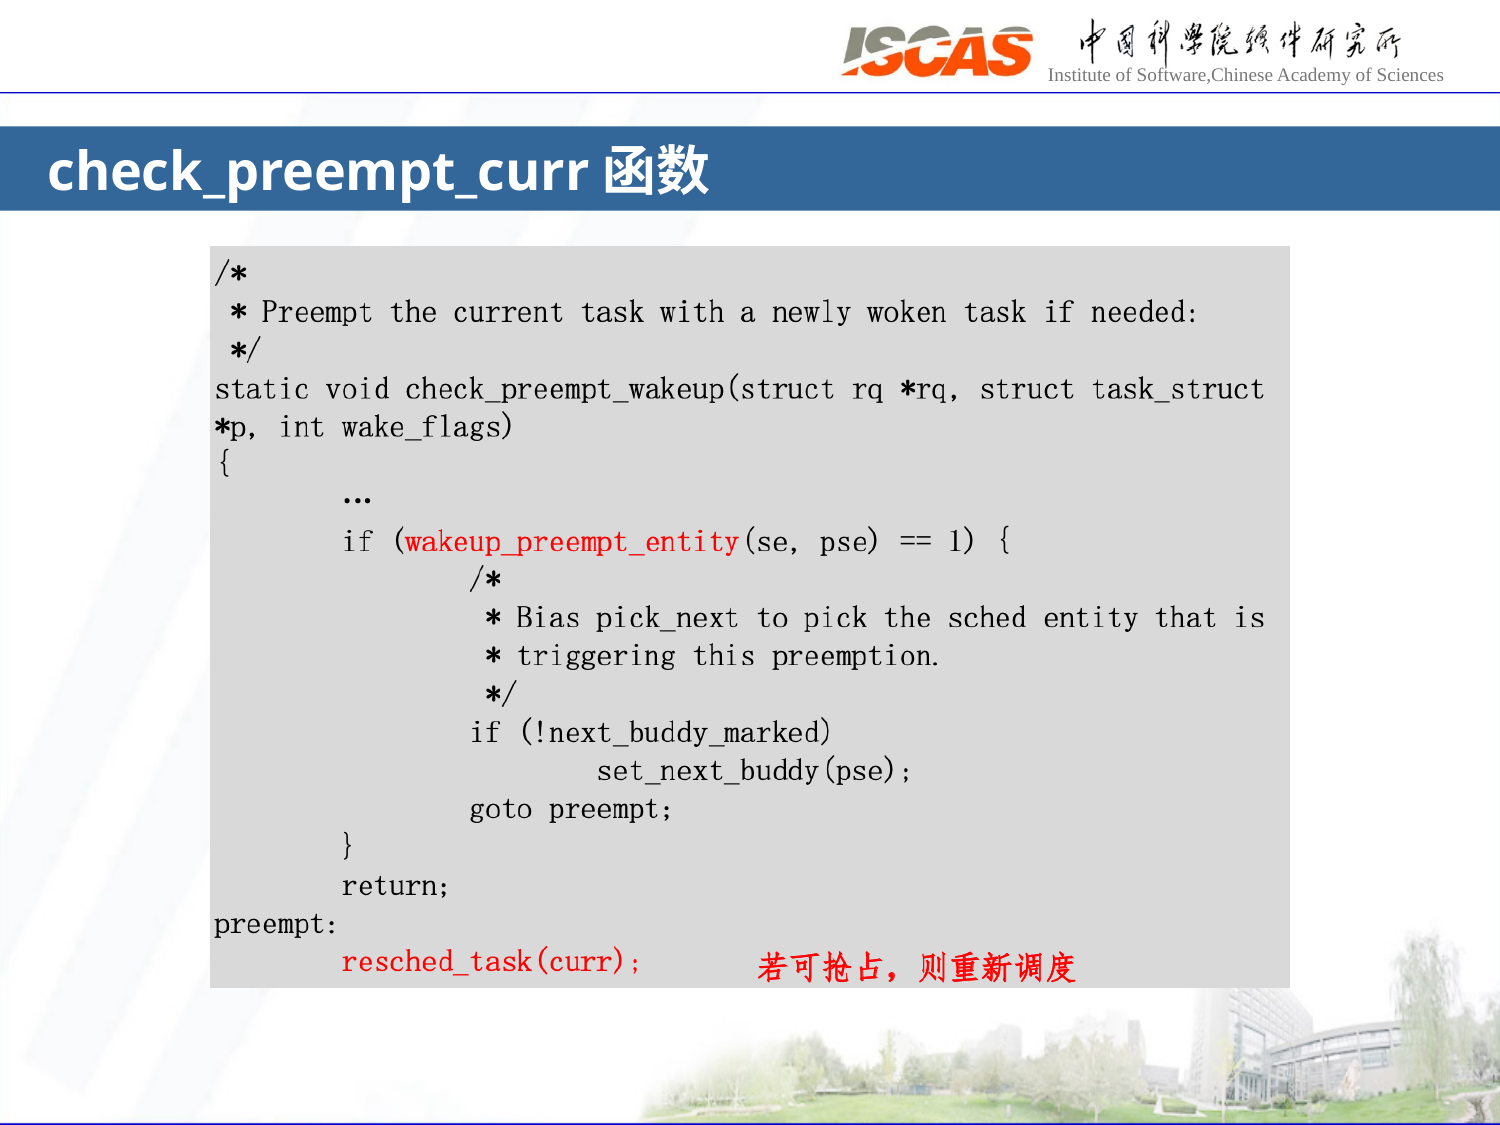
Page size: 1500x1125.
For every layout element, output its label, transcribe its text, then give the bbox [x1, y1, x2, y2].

picture [1077, 15, 1402, 71]
title check_preempt_curr函数 [0, 126, 1500, 211]
picture [0, 211, 1500, 1125]
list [210, 246, 1290, 988]
picture [0, 92, 1500, 126]
picture [837, 18, 1045, 87]
